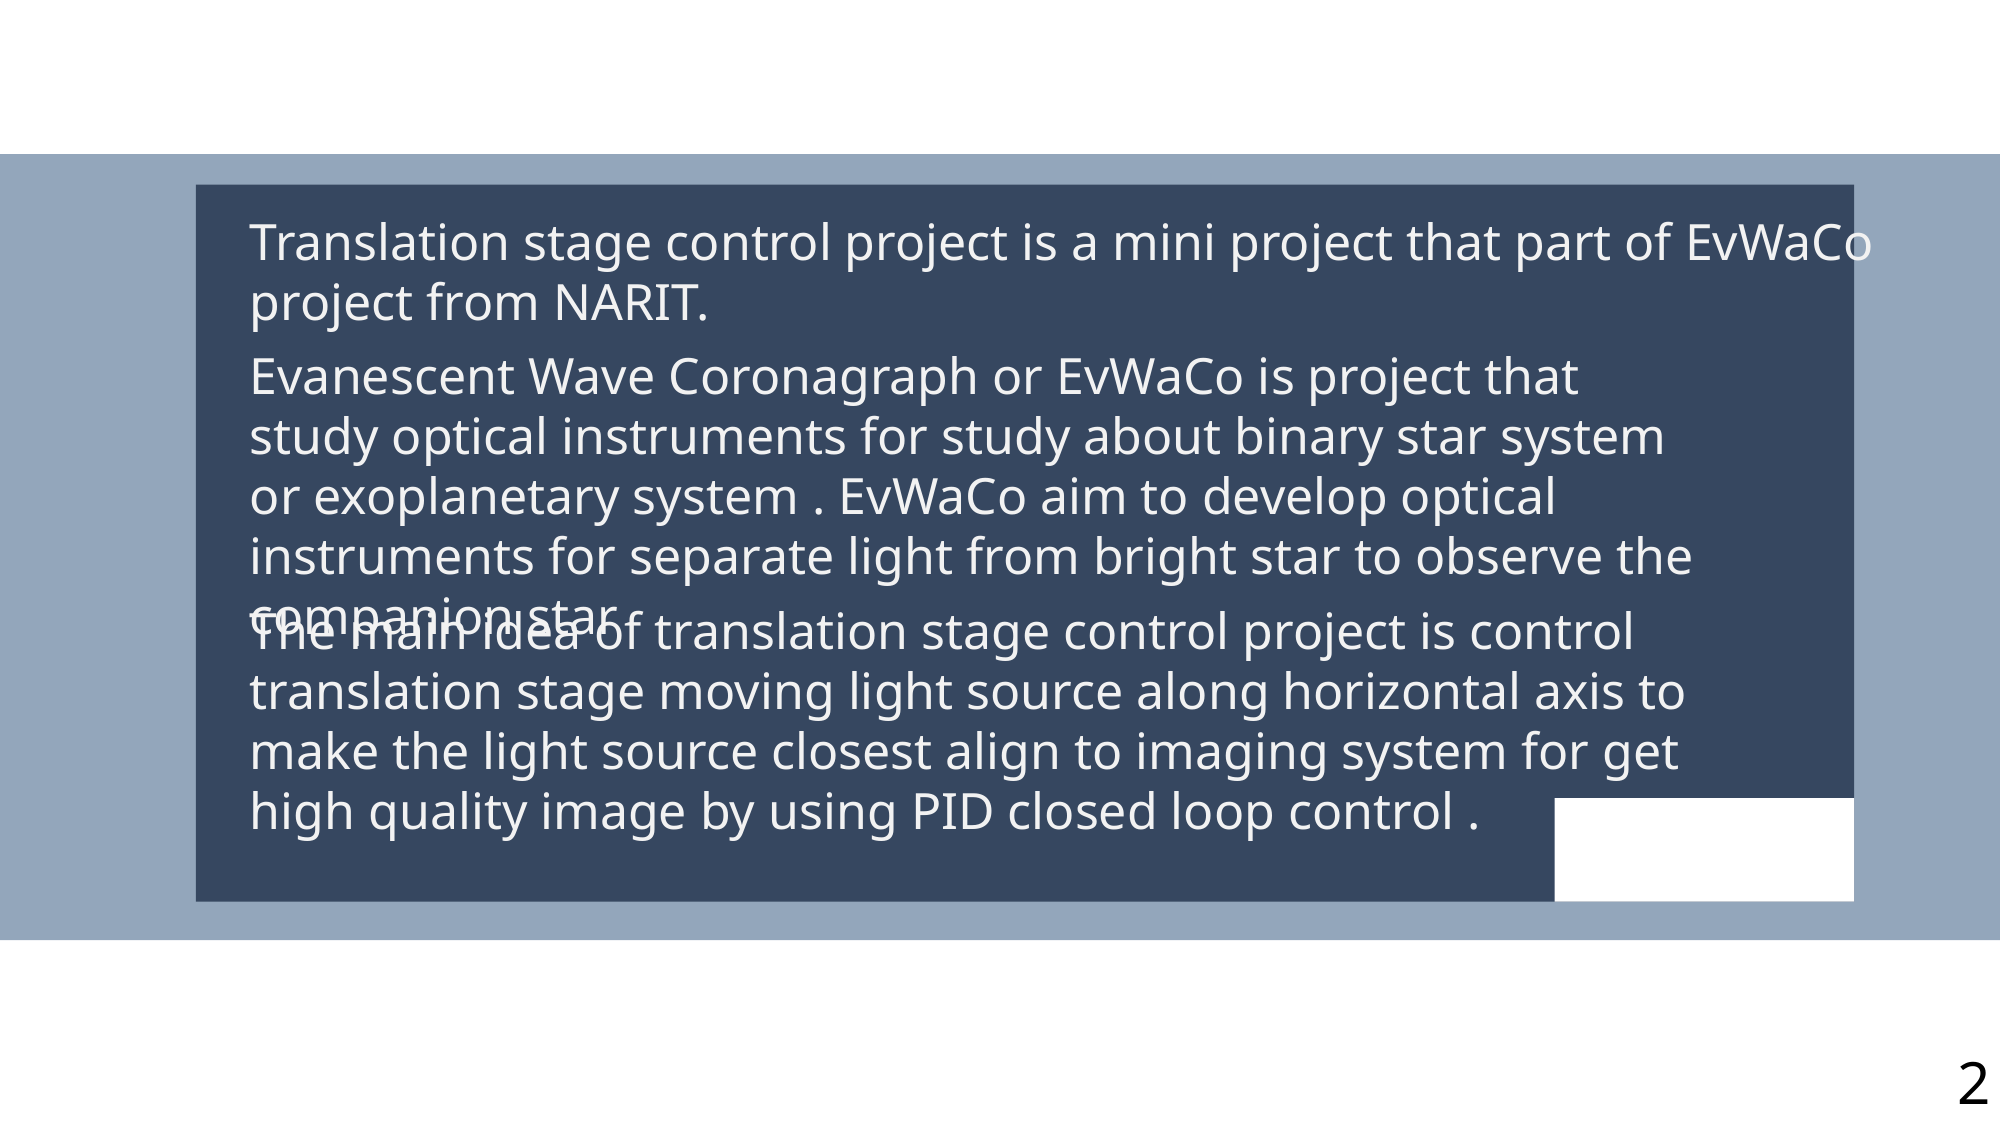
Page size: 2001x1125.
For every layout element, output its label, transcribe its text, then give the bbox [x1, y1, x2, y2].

text_box 2 [1942, 1039, 2000, 1124]
text_box Translation stage control project is a mini project that part of EvWaCo project from NARIT. [235, 202, 1894, 338]
text_box [194, 183, 1856, 903]
text_box [1797, 797, 1856, 903]
text_box [0, 153, 2000, 942]
text_box Evanescent Wave Coronagraph or EvWaCo is project that study optical instruments for study about binary star system or exoplanetary system . EvWaCo aim to develop optical instruments for separate light from bright star to observe the companion star [234, 337, 1720, 592]
text_box The main idea of translation stage control project is control translation stage moving light source along horizontal axis to make the light source closest align to imaging system for get high quality image by using PID closed loop control . [234, 592, 1797, 908]
